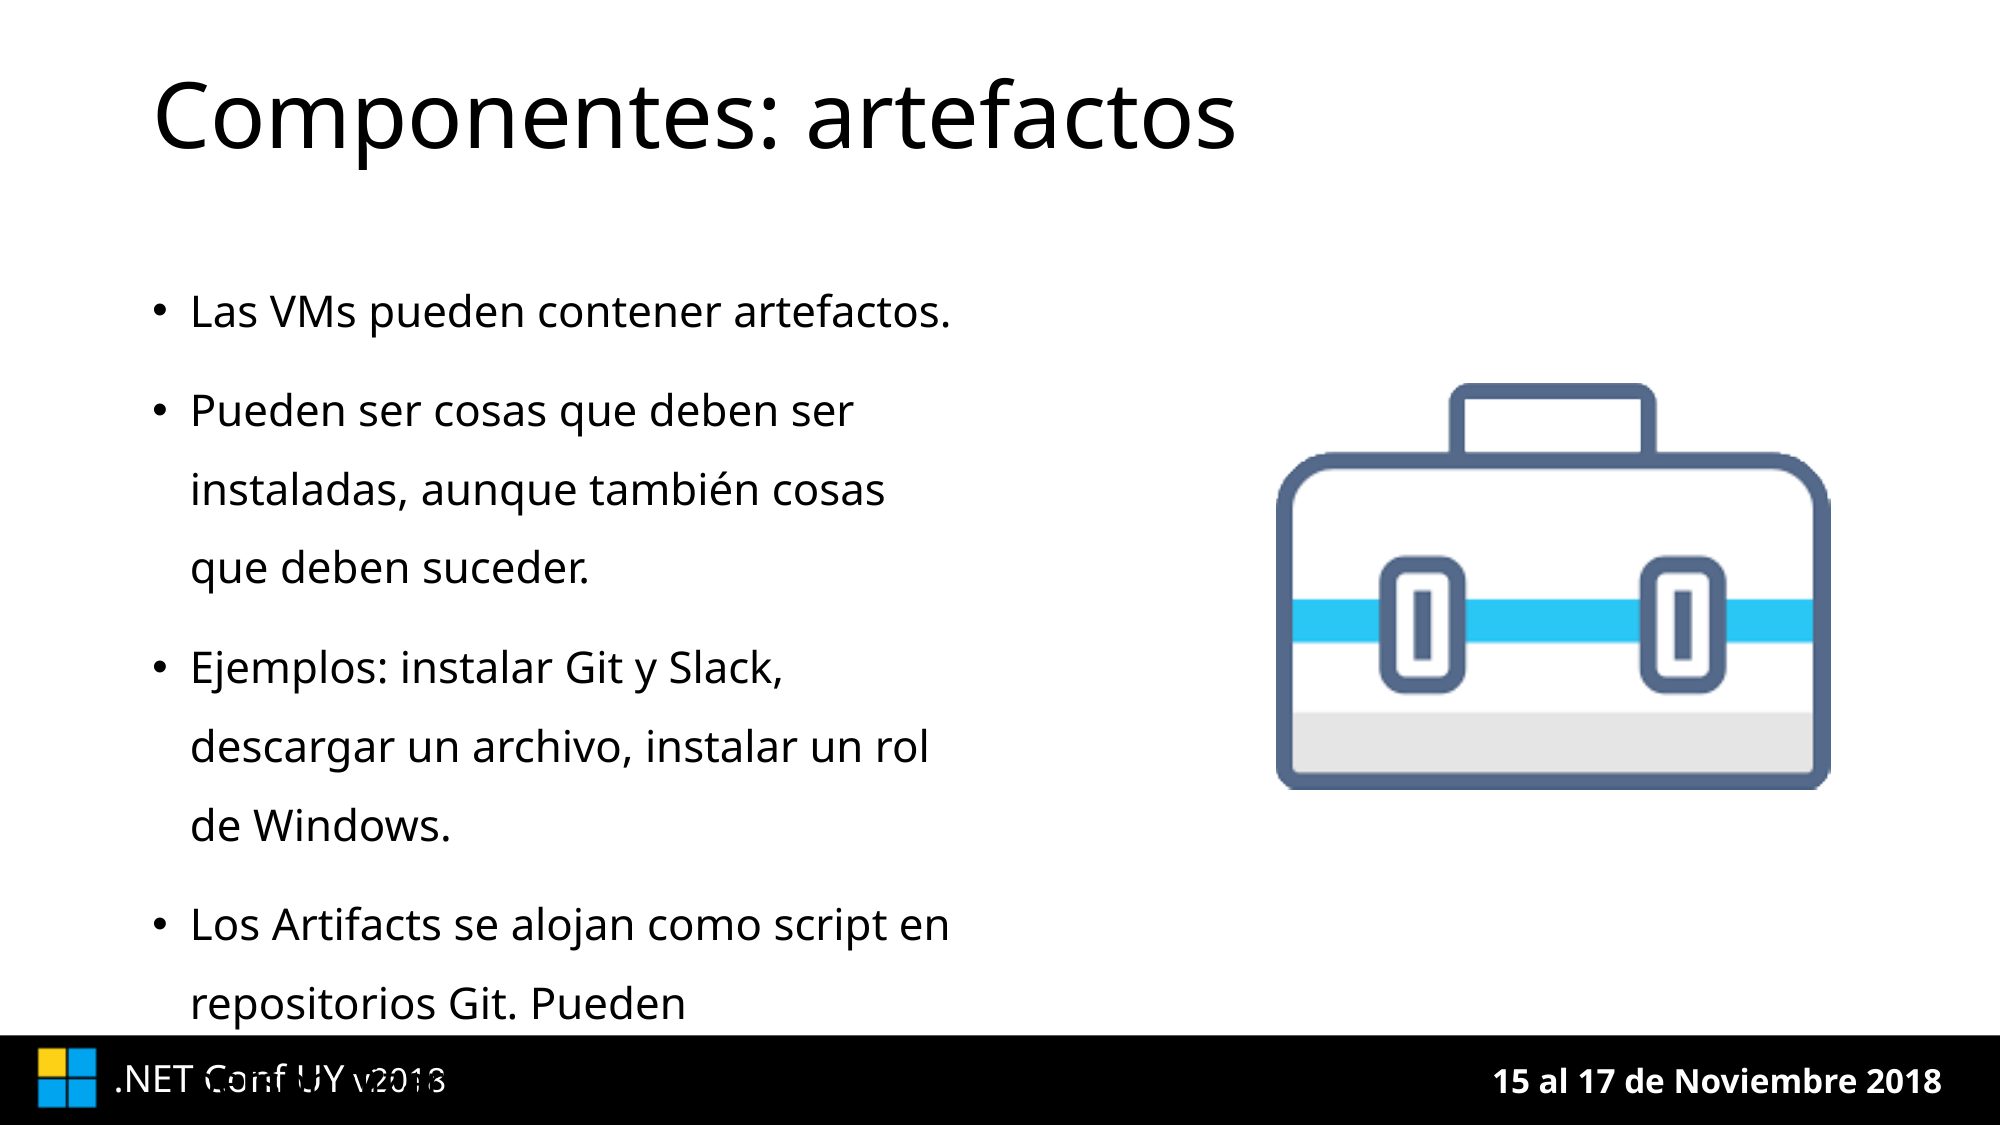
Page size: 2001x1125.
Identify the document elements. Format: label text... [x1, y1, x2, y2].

title Componentes: artefactos [137, 9, 1863, 228]
picture [36, 1046, 99, 1110]
list Las VMs pueden contener artefactos. Pueden ser cosas que deben ser instaladas, aunque también cosas que deben suceder. Ejemplos: instalar Git y Slack, descargar un archivo, instalar un rol de Windows. Los Artifacts se alojan como script en repositorios Git. Pueden personalizarse. [137, 249, 988, 964]
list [1276, 383, 1831, 791]
